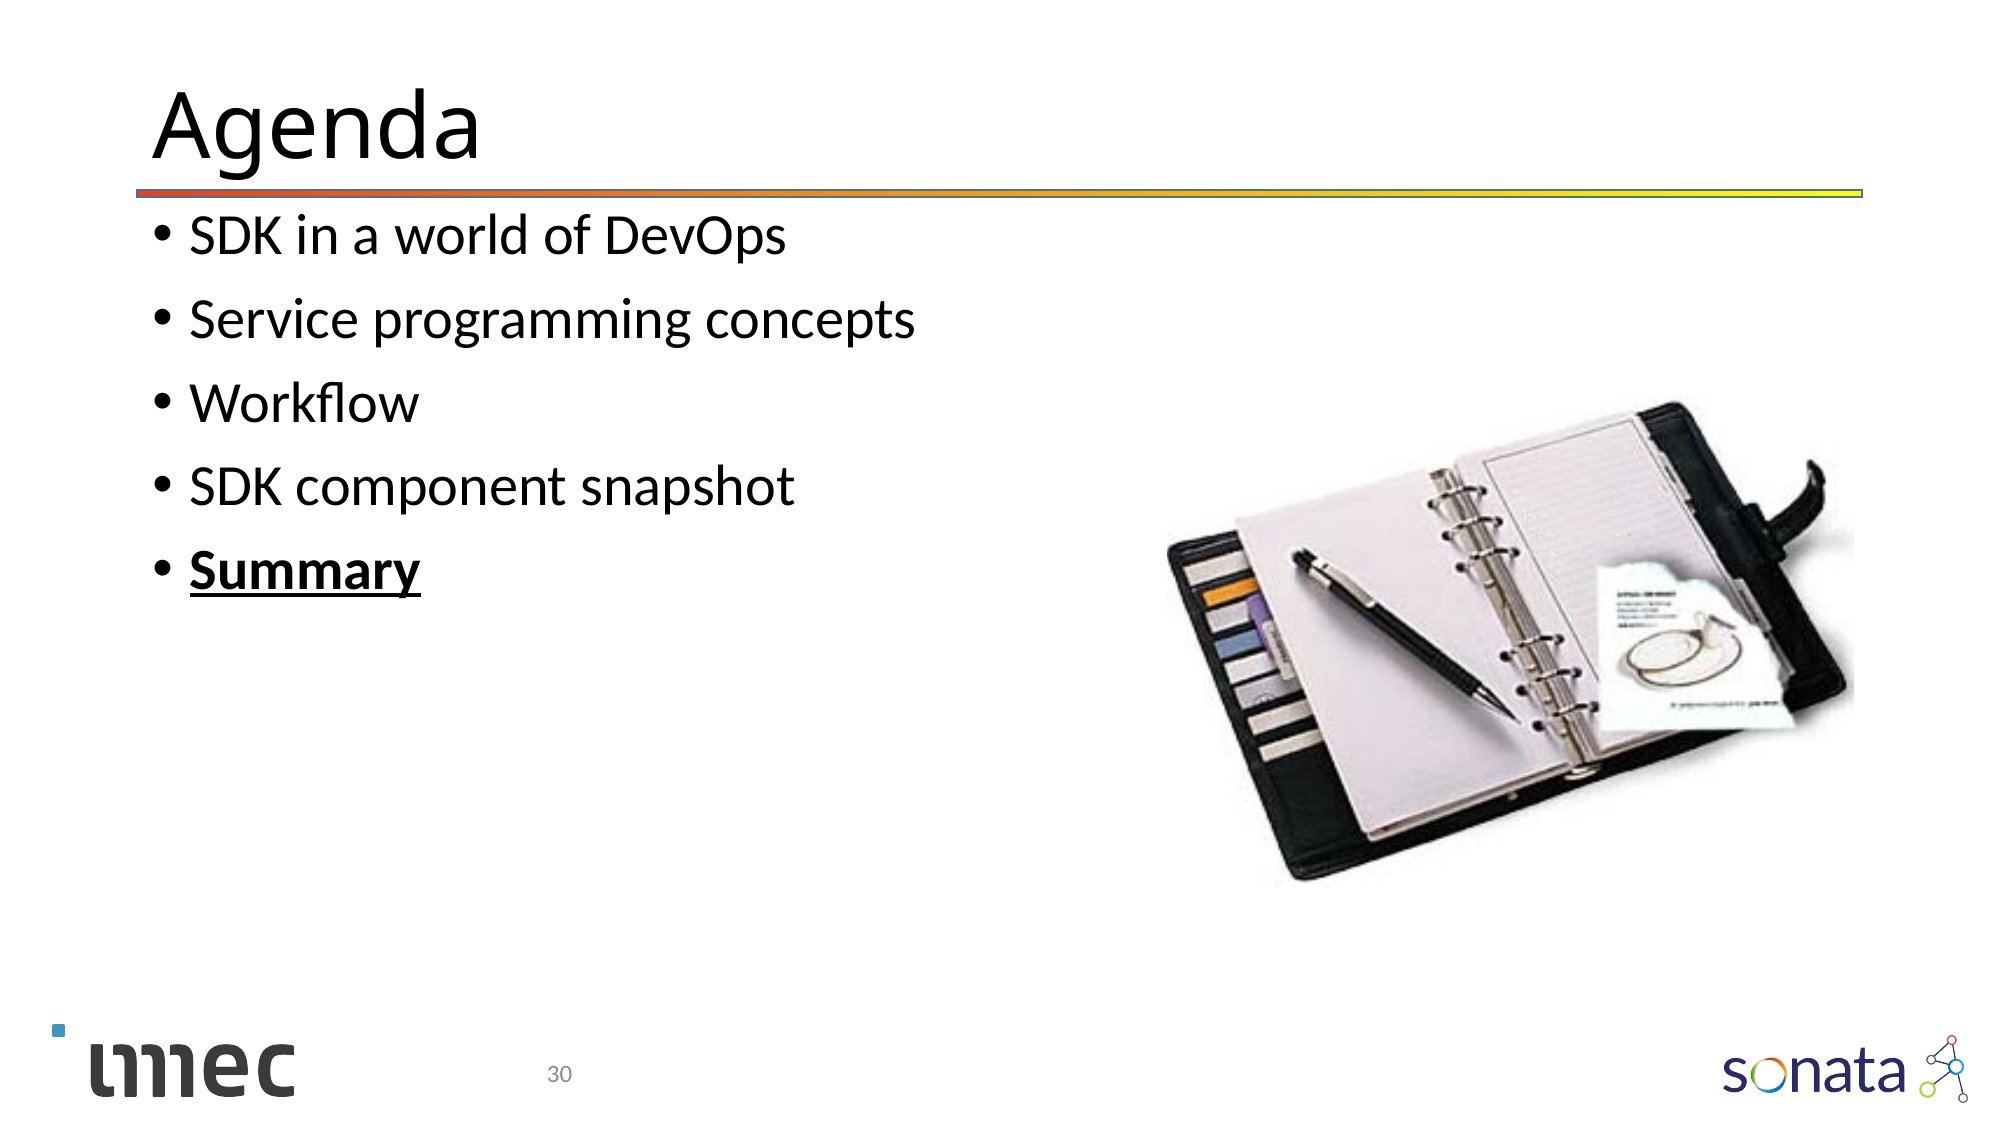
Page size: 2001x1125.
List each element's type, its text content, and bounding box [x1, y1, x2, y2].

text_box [1167, 395, 1854, 887]
list SDK in a world of DevOps Service programming concepts Workflow SDK component snapshot Summary [137, 197, 1863, 1014]
slide_number 30 [137, 1042, 588, 1103]
picture [1723, 1035, 1968, 1103]
picture [52, 1024, 294, 1097]
title Agenda [137, 59, 1863, 197]
